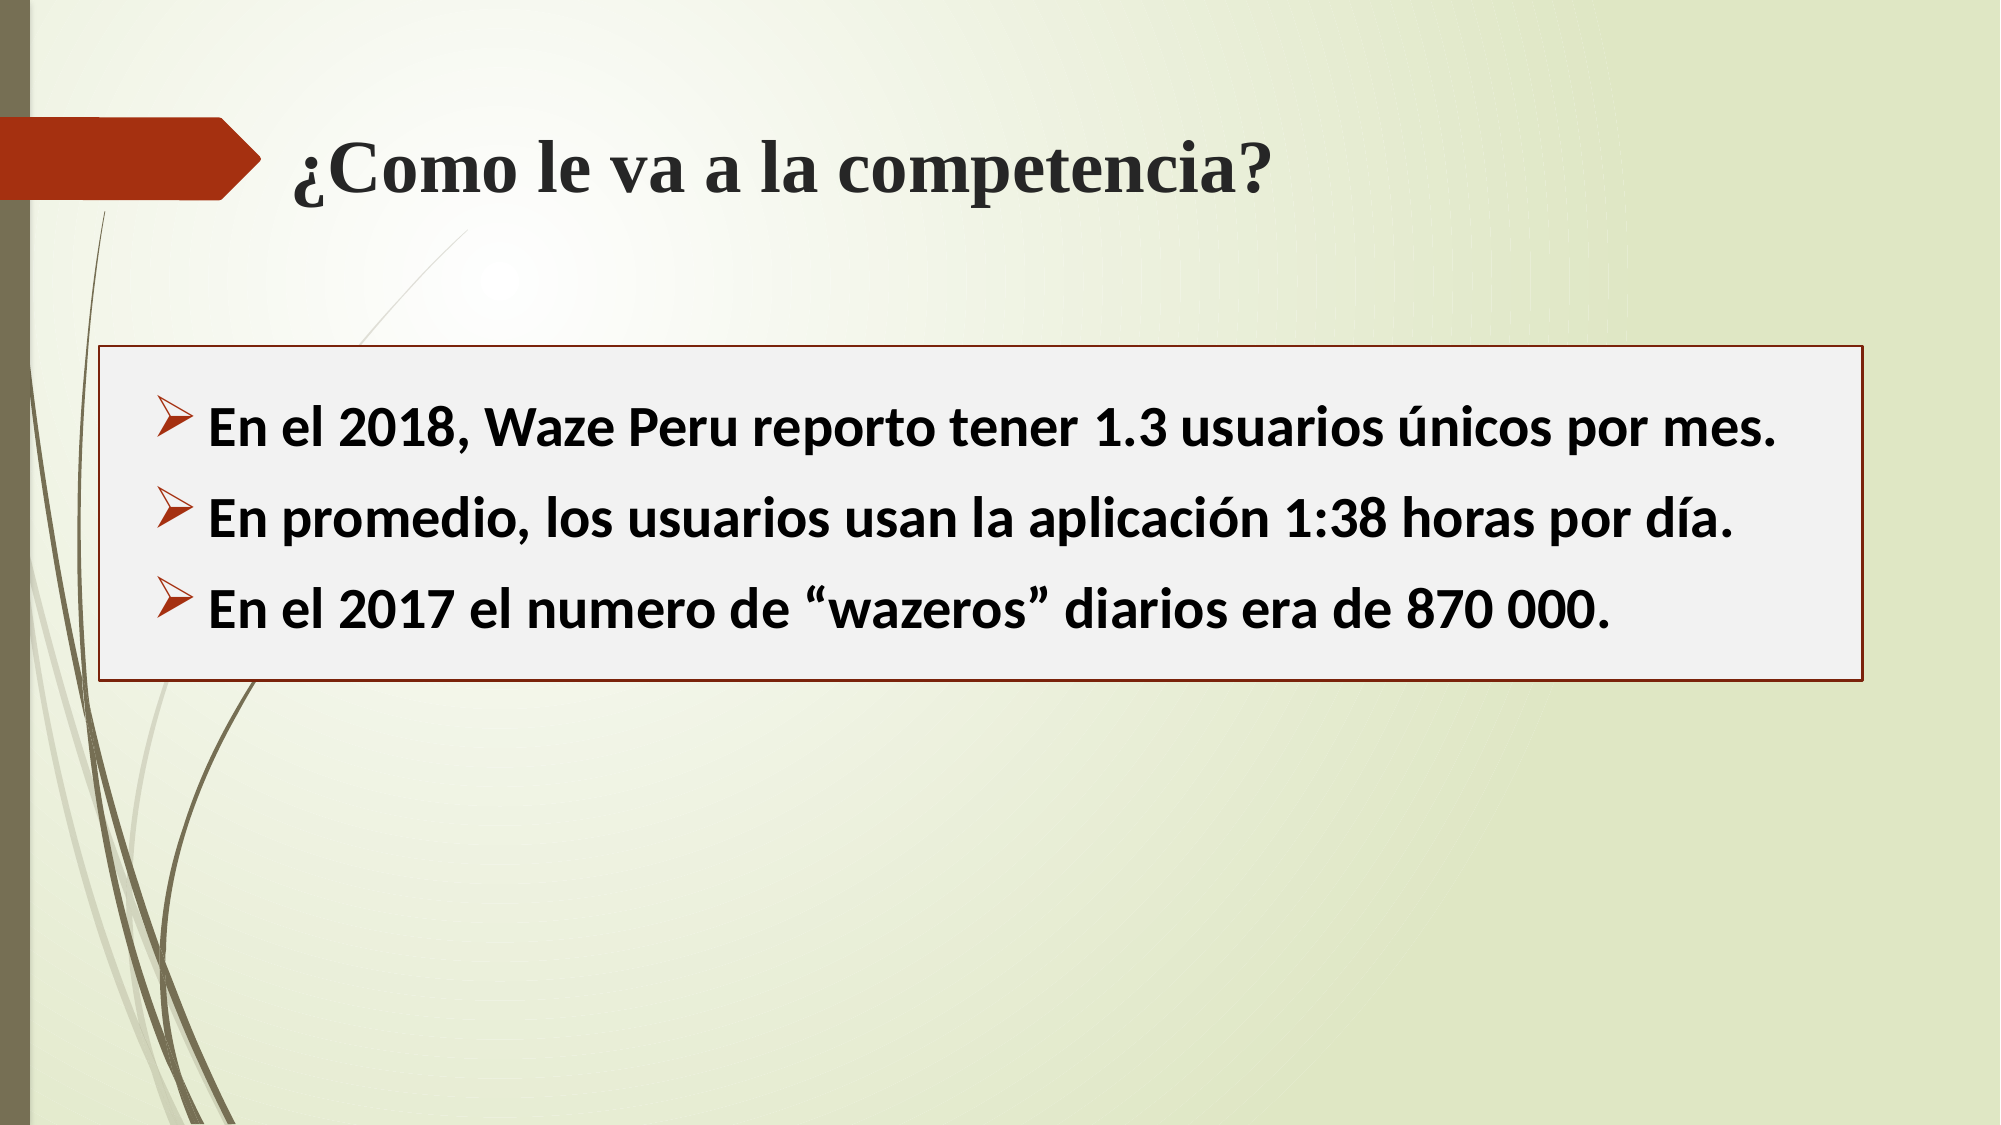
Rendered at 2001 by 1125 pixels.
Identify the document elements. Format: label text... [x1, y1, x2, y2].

list En el 2018, Waze Peru reporto tener 1.3 usuarios únicos por mes. En promedio, los usuarios usan la aplicación 1:38 horas por día. En el 2017 el numero de “wazeros” diarios era de 870 000. [137, 381, 1863, 744]
text_box [98, 345, 1864, 682]
title ¿Como le va a la competencia? [275, 109, 1320, 243]
